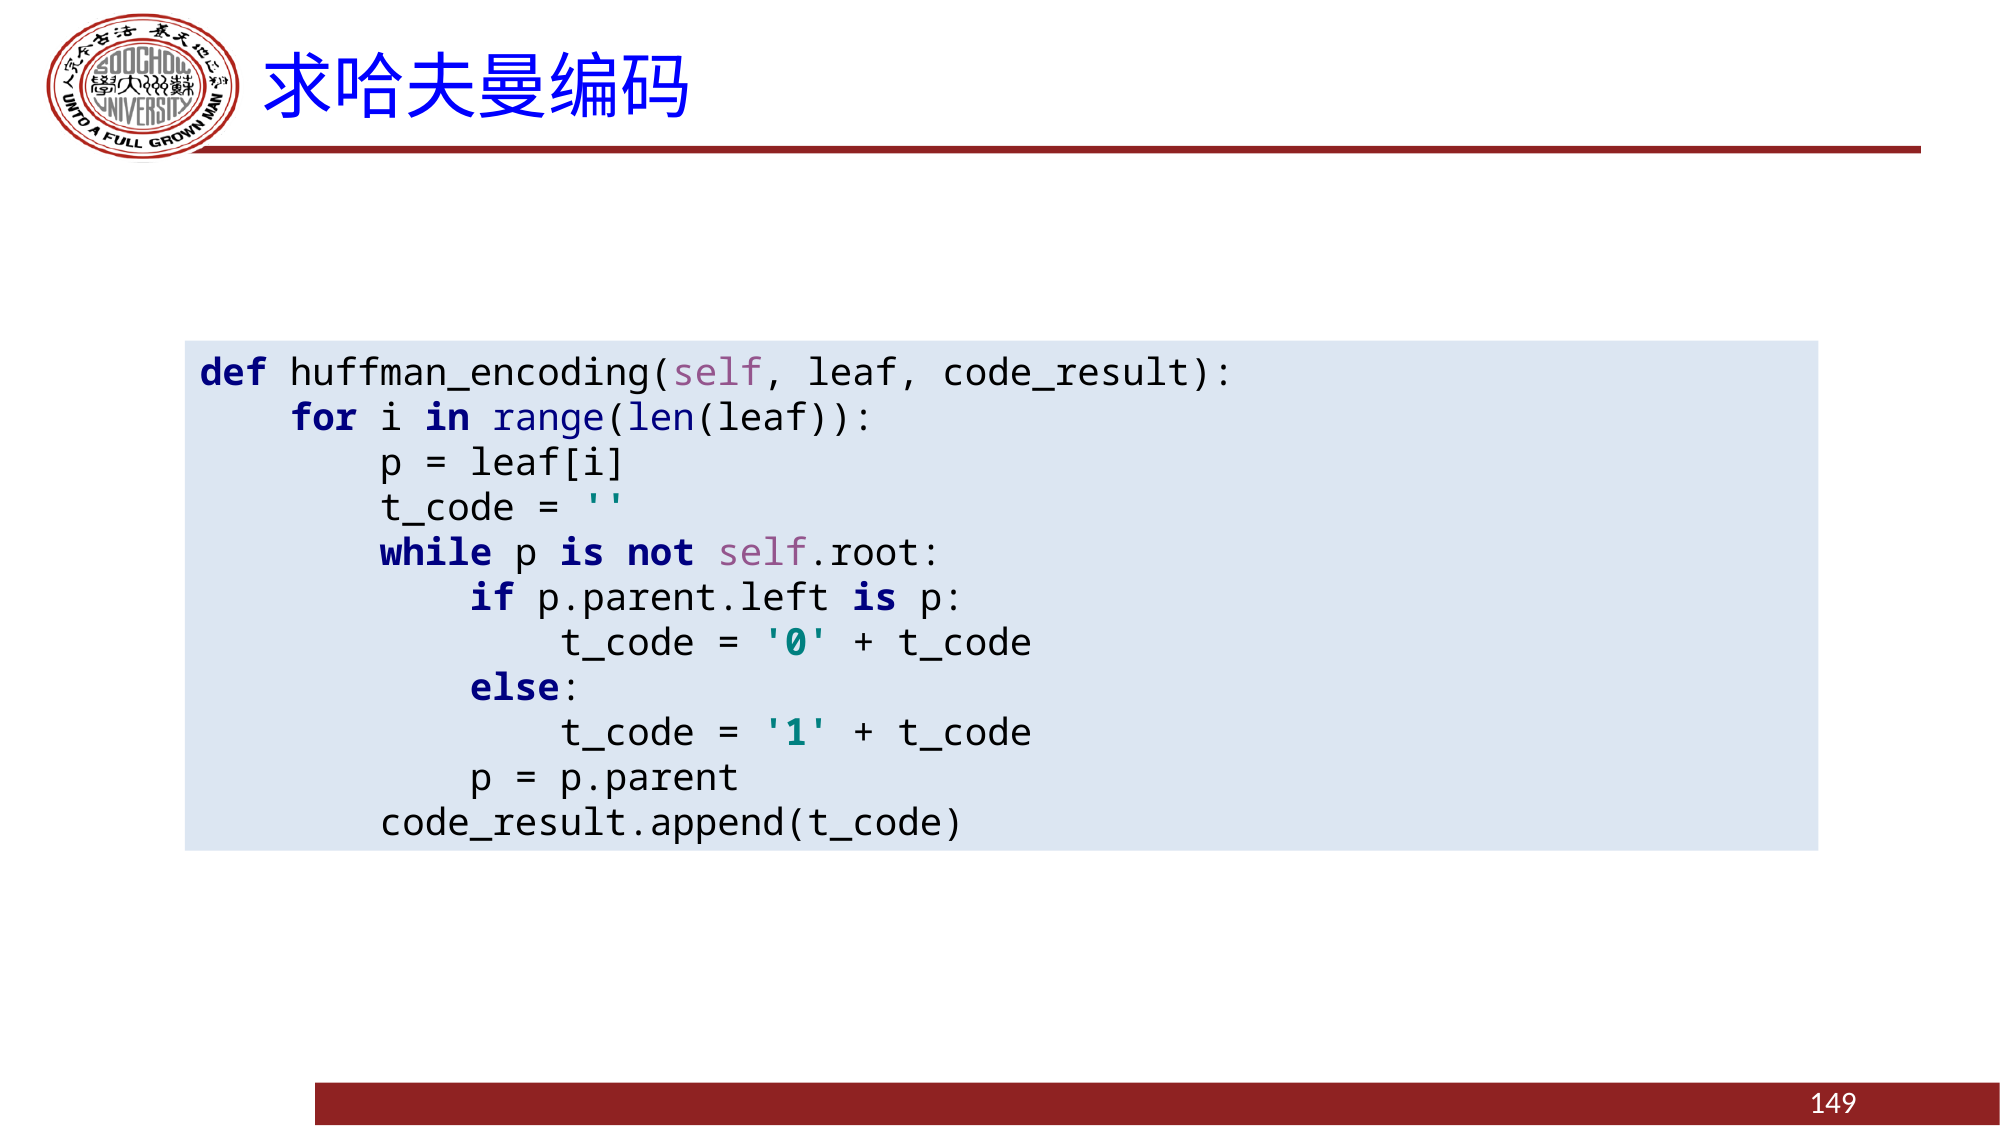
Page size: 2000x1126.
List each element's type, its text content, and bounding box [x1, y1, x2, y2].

slide_number 149 [1409, 1080, 1876, 1123]
picture [40, 9, 246, 163]
title 求哈夫曼编码 [242, 30, 1921, 138]
text_box def huffman_encoding(self, leaf, code_result): for i in range(len(leaf)): p = leaf[i] t_code = '' while p is not self.root: if p.parent.left is p: t_code = '0' + t_code else: t_code = '1' + t_code p = p.parent code_result.append(t_code) [184, 340, 1819, 851]
